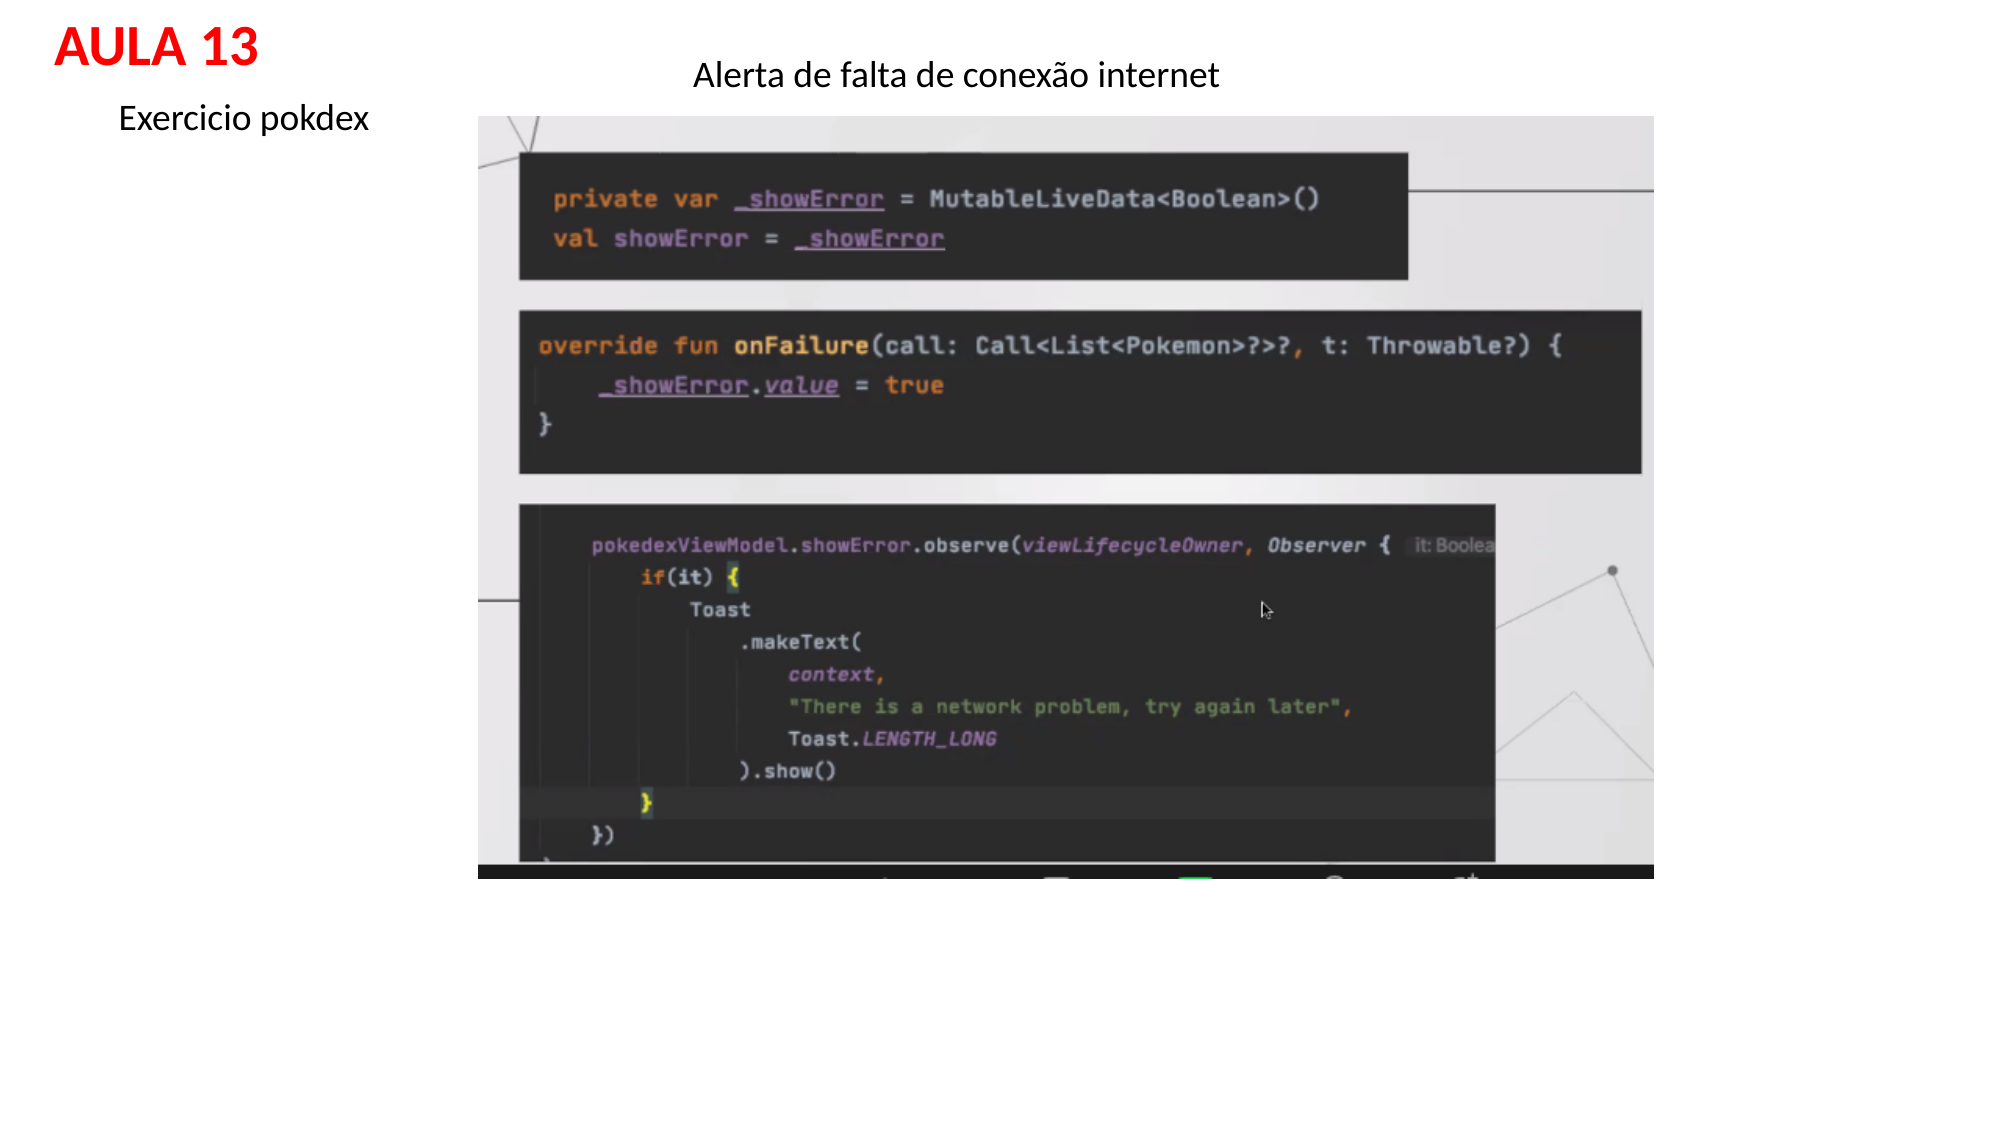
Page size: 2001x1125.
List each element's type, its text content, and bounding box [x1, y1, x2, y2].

text_box AULA 13 [39, 0, 274, 85]
text_box Alerta de falta de conexão internet [678, 42, 1236, 103]
text_box Exercicio pokdex [103, 85, 385, 146]
picture [478, 116, 1654, 879]
